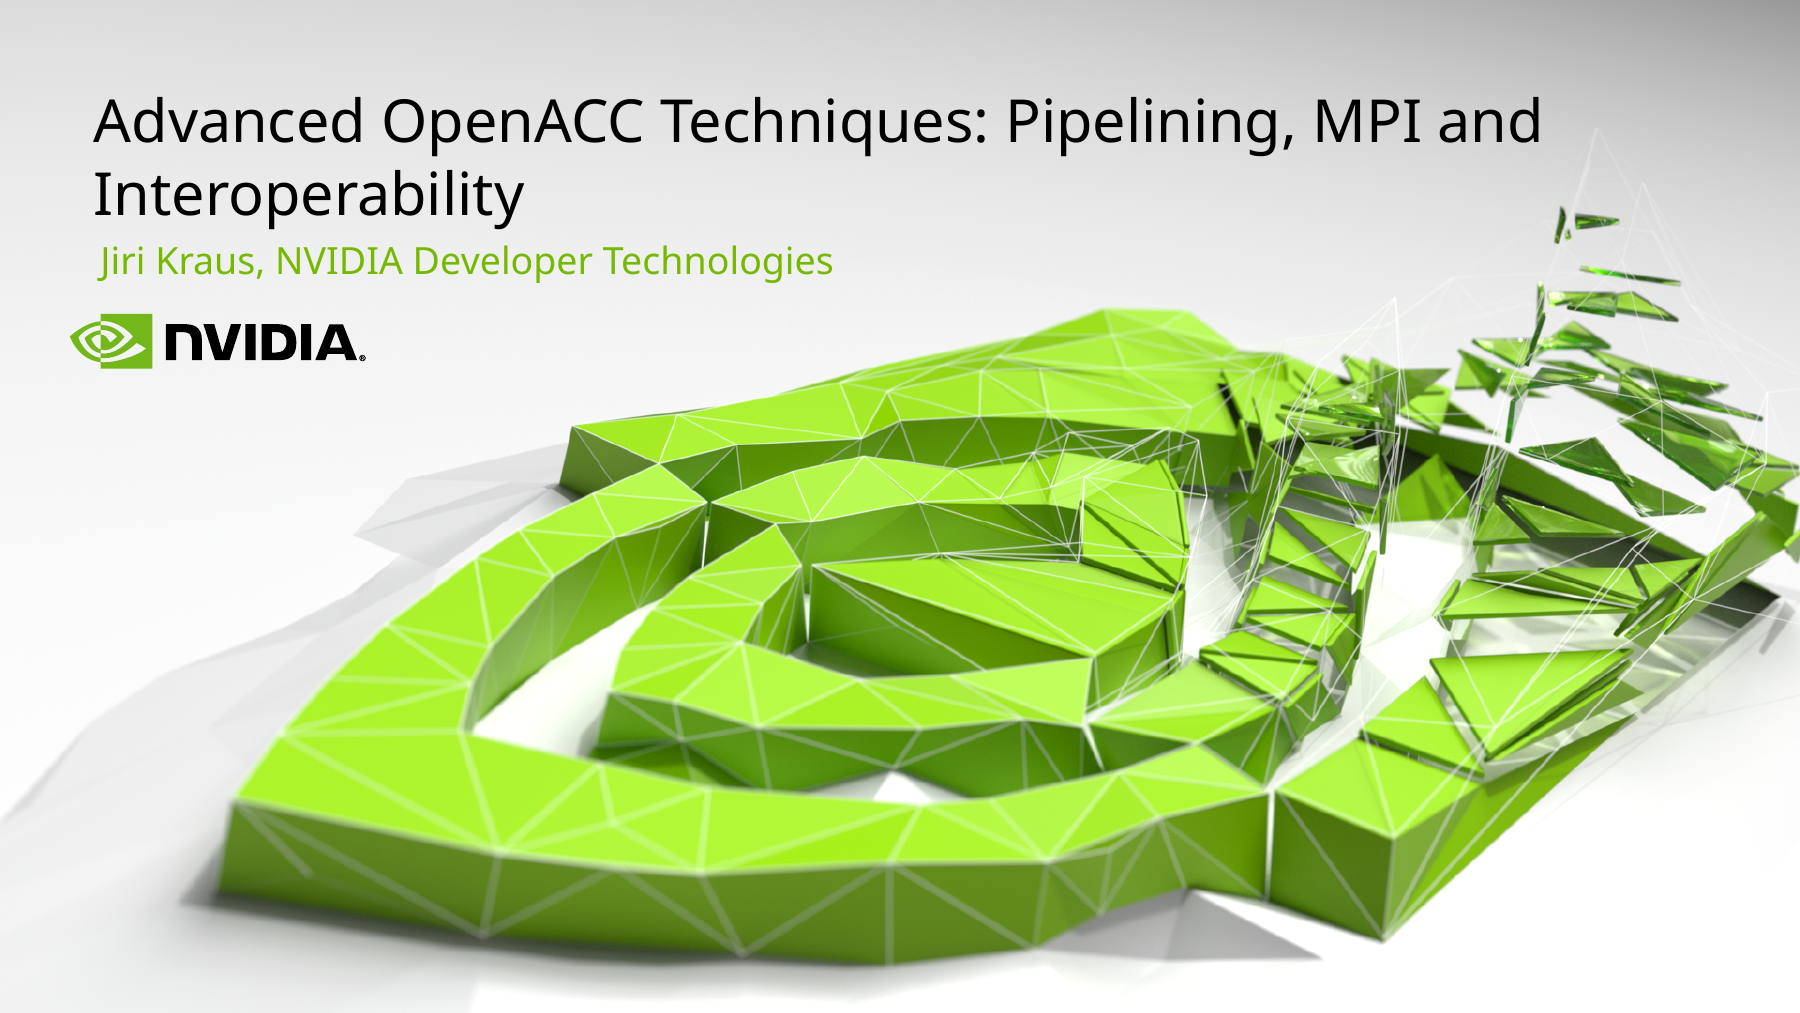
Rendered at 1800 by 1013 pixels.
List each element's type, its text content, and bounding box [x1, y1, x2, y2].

picture [0, 0, 1800, 1013]
title Advanced OpenACC Techniques: Pipelining, MPI and Interoperability [78, 75, 1623, 238]
subtitle Jiri Kraus, NVIDIA Developer Technologies [85, 234, 1630, 291]
